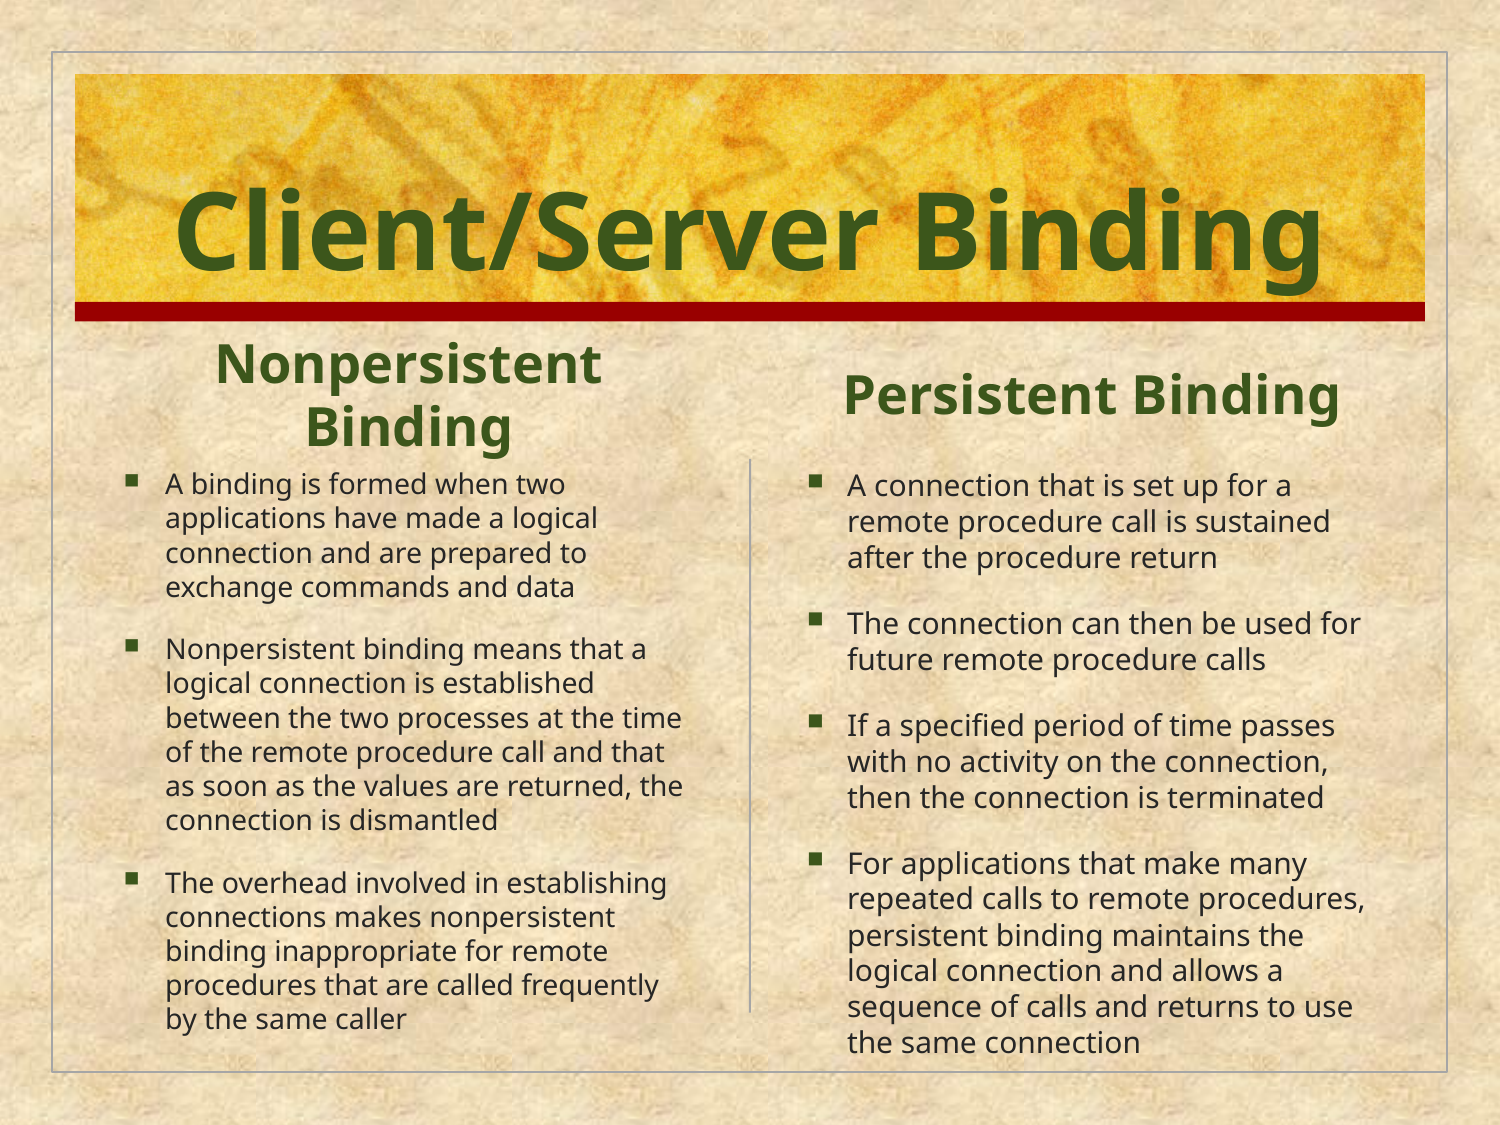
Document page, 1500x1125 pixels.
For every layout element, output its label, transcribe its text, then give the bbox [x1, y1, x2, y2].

title Client/Server Binding [108, 74, 1392, 292]
list Persistent Binding [791, 334, 1392, 455]
list A binding is formed when two applications have made a logical connection and are prepared to exchange commands and data Nonpersistent binding means that a logical connection is established between the two processes at the time of the remote procedure call and that as soon as the values are returned, the connection is dismantled The overhead involved in establishing connections makes nonpersistent binding inappropriate for remote procedures that are called frequently by the same caller [108, 458, 709, 1075]
picture [0, 0, 1500, 1125]
list Nonpersistent Binding [108, 334, 709, 455]
list A connection that is set up for a remote procedure call is sustained after the procedure return The connection can then be used for future remote procedure calls If a specified period of time passes with no activity on the connection, then the connection is terminated For applications that make many repeated calls to remote procedures, persistent binding maintains the logical connection and allows a sequence of calls and returns to use the same connection [791, 458, 1392, 1075]
